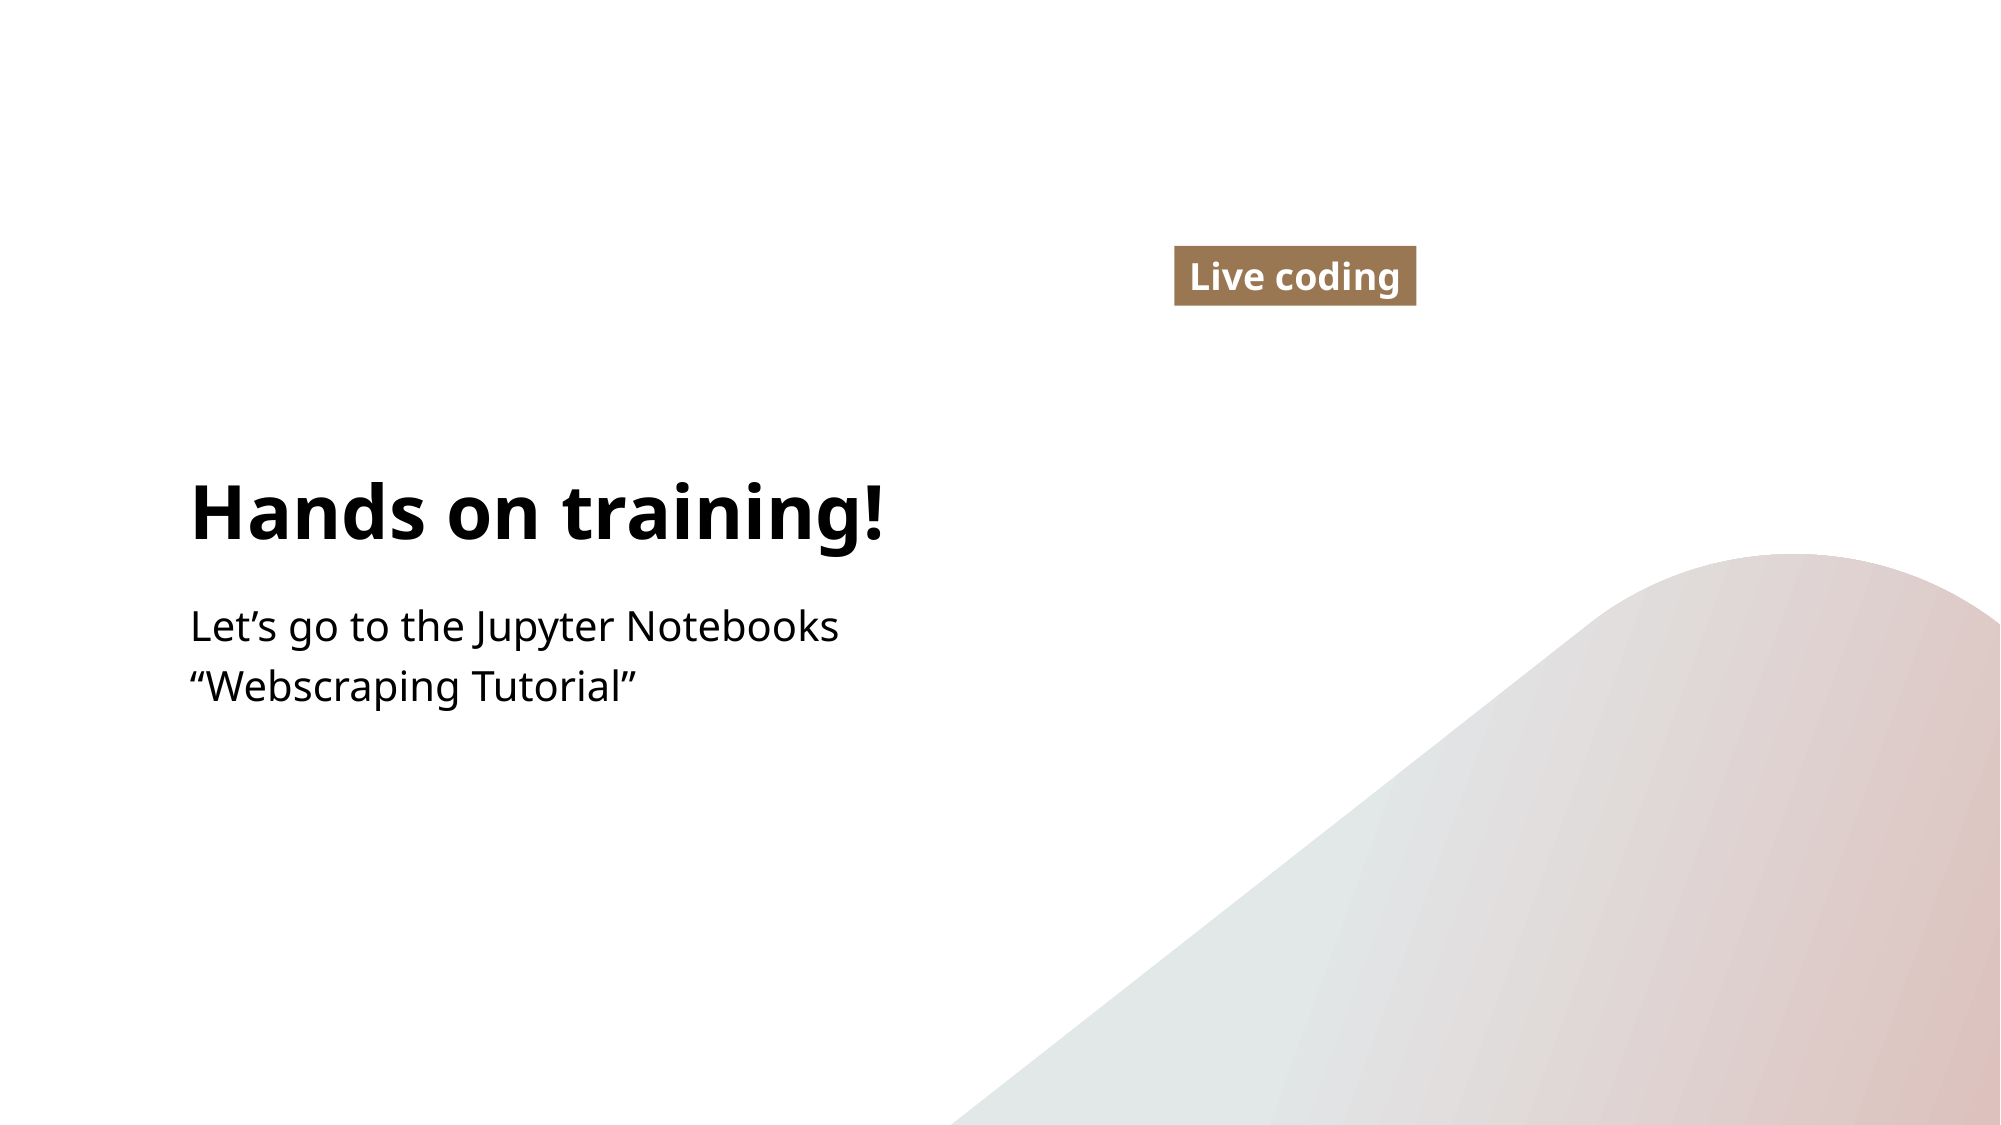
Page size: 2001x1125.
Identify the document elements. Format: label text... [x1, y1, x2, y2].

text_box Live coding [1174, 245, 1417, 306]
title Hands on training! [174, 184, 1194, 563]
subtitle Let’s go to the Jupyter Notebooks “Webscraping Tutorial” [174, 582, 1000, 904]
